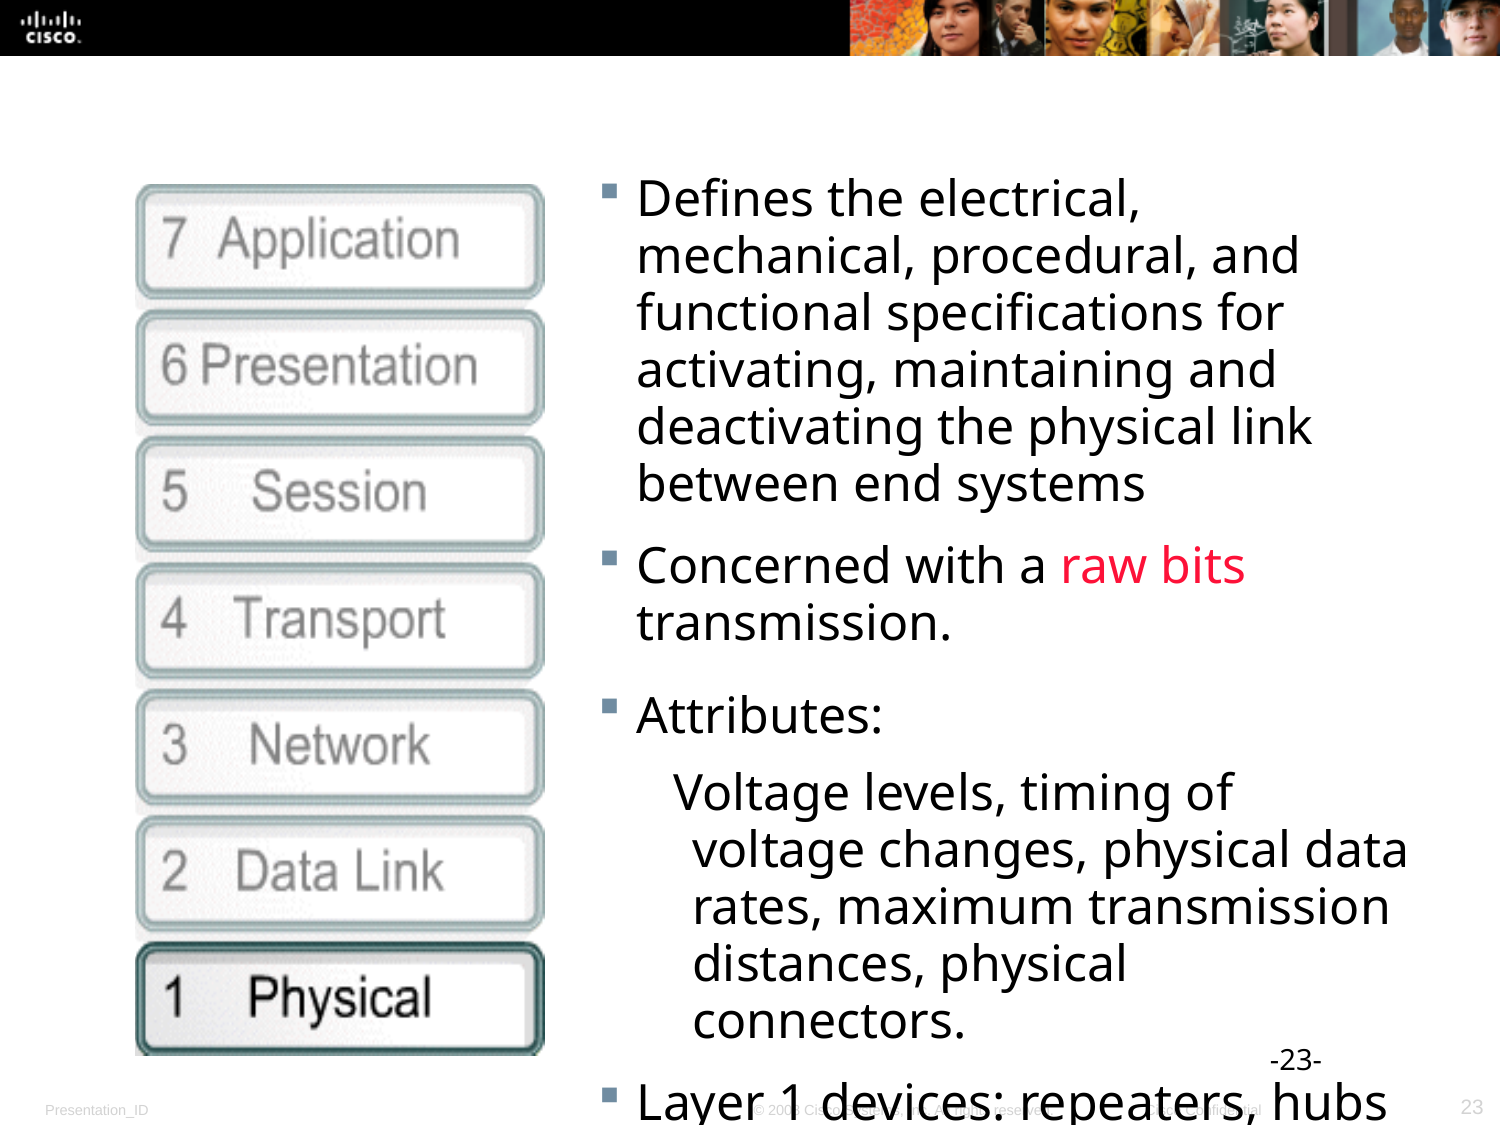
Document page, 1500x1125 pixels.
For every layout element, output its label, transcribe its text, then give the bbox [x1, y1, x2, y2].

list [135, 184, 545, 1056]
slide_number -23- [1139, 1034, 1453, 1125]
picture [0, 0, 1500, 56]
list Defines the electrical, mechanical, procedural, and functional specifications for activating, maintaining and deactivating the physical link between end systems Concerned with a raw bits transmission. Attributes: Voltage levels, timing of voltage changes, physical data rates, maximum transmission distances, physical connectors. Layer 1 devices: repeaters, hubs [584, 164, 1430, 953]
